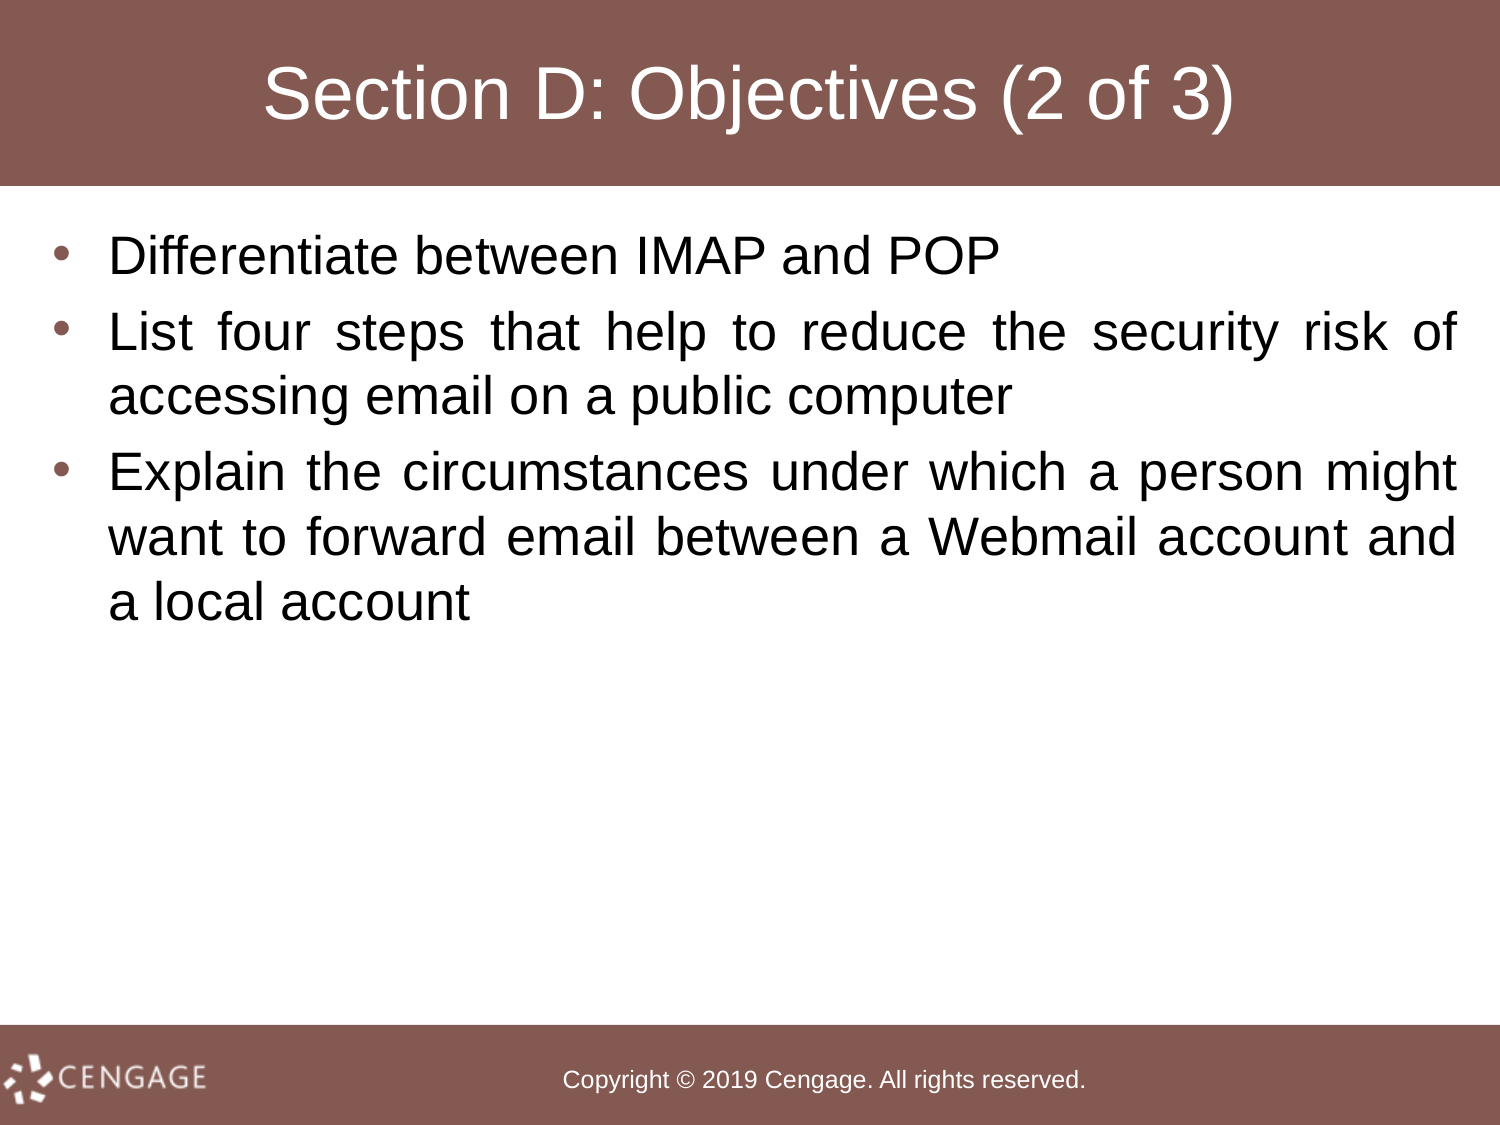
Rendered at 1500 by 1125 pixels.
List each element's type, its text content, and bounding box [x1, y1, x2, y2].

list Differentiate between IMAP and POP List four steps that help to reduce the security risk of accessing email on a public computer Explain the circumstances under which a person might want to forward email between a Webmail account and a local account [37, 212, 1475, 1005]
title Section D: Objectives (2 of 3) [75, 4, 1425, 175]
picture [0, 1051, 211, 1106]
